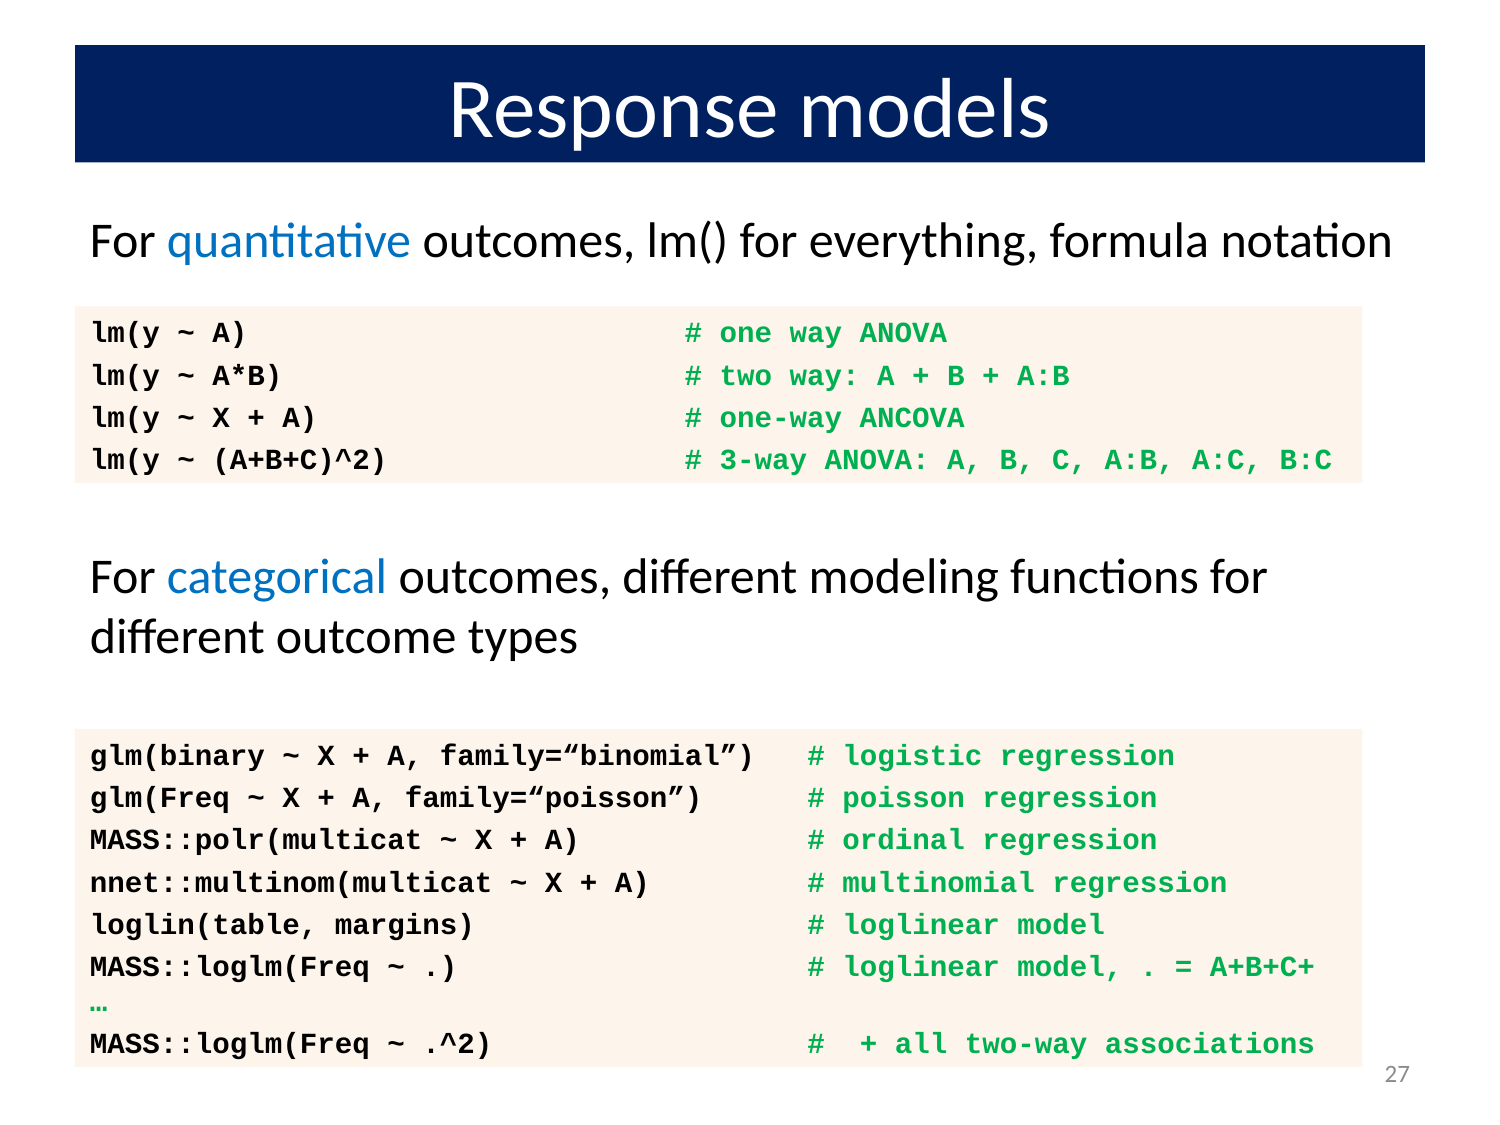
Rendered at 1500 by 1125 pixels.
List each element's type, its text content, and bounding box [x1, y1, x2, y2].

text_box For quantitative outcomes, lm() for everything, formula notation [74, 199, 1425, 275]
text_box glm(binary ~ X + A, family=“binomial”) # logistic regression glm(Freq ~ X + A, family=“poisson”) # poisson regression MASS::polr(multicat ~ X + A) # ordinal regression nnet::multinom(multicat ~ X + A) # multinomial regression loglin(table, margins) # loglinear model MASS::loglm(Freq ~ .) # loglinear model, . = A+B+C+ … MASS::loglm(Freq ~ .^2) # + all two-way associations [74, 728, 1363, 1067]
text_box lm(y ~ A) # one way ANOVA lm(y ~ A*B) # two way: A + B + A:B lm(y ~ X + A) # one-way ANCOVA lm(y ~ (A+B+C)^2) # 3-way ANOVA: A, B, C, A:B, A:C, B:C [74, 306, 1363, 483]
text_box For categorical outcomes, different modeling functions for different outcome types [74, 536, 1425, 671]
title Response models [75, 45, 1425, 163]
slide_number 27 [1074, 1042, 1425, 1103]
